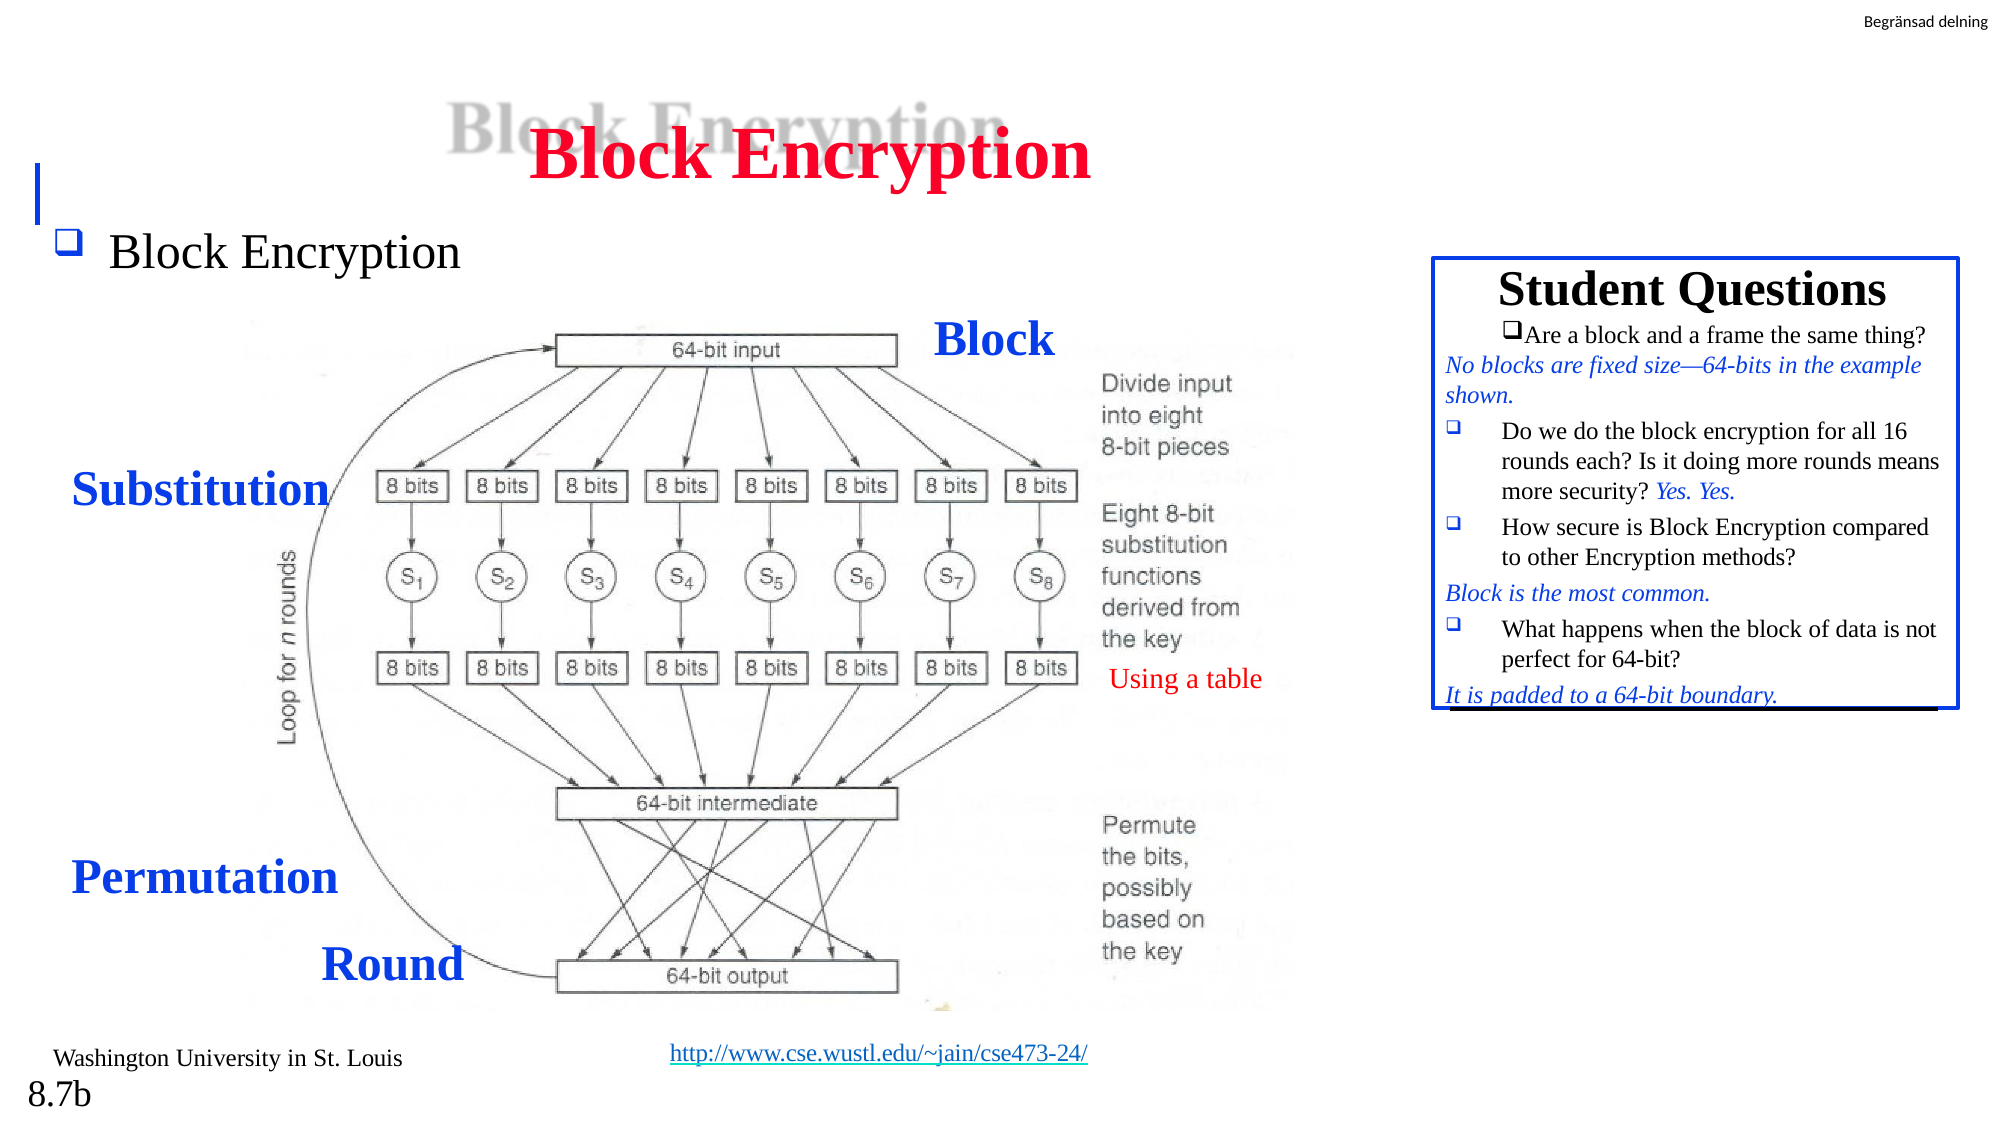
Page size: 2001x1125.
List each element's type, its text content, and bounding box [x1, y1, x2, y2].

text_box Student Questions Are a block and a frame the same thing? No blocks are fixed size—64-bits in the example shown. Do we do the block encryption for all 16 rounds each? Is it doing more rounds means more security? Yes. Yes. How secure is Block Encryption compared to other Encryption methods? Block is the most common. What happens when the block of data is not perfect for 64-bit? It is padded to a 64-bit boundary. [1432, 258, 1958, 709]
text_box Washington University in St. Louis 8.7b [25, 1044, 409, 1115]
title Block Encryption [137, 52, 1863, 243]
text_box Block Encryption Block [50, 188, 1059, 366]
picture [396, 53, 1059, 220]
text_box http://www.cse.wustl.edu/~jain/cse473-24/ [667, 1037, 1101, 1067]
text_box Permutation Round [69, 813, 243, 991]
picture [243, 318, 1294, 1011]
text_box Substitution [69, 453, 243, 516]
